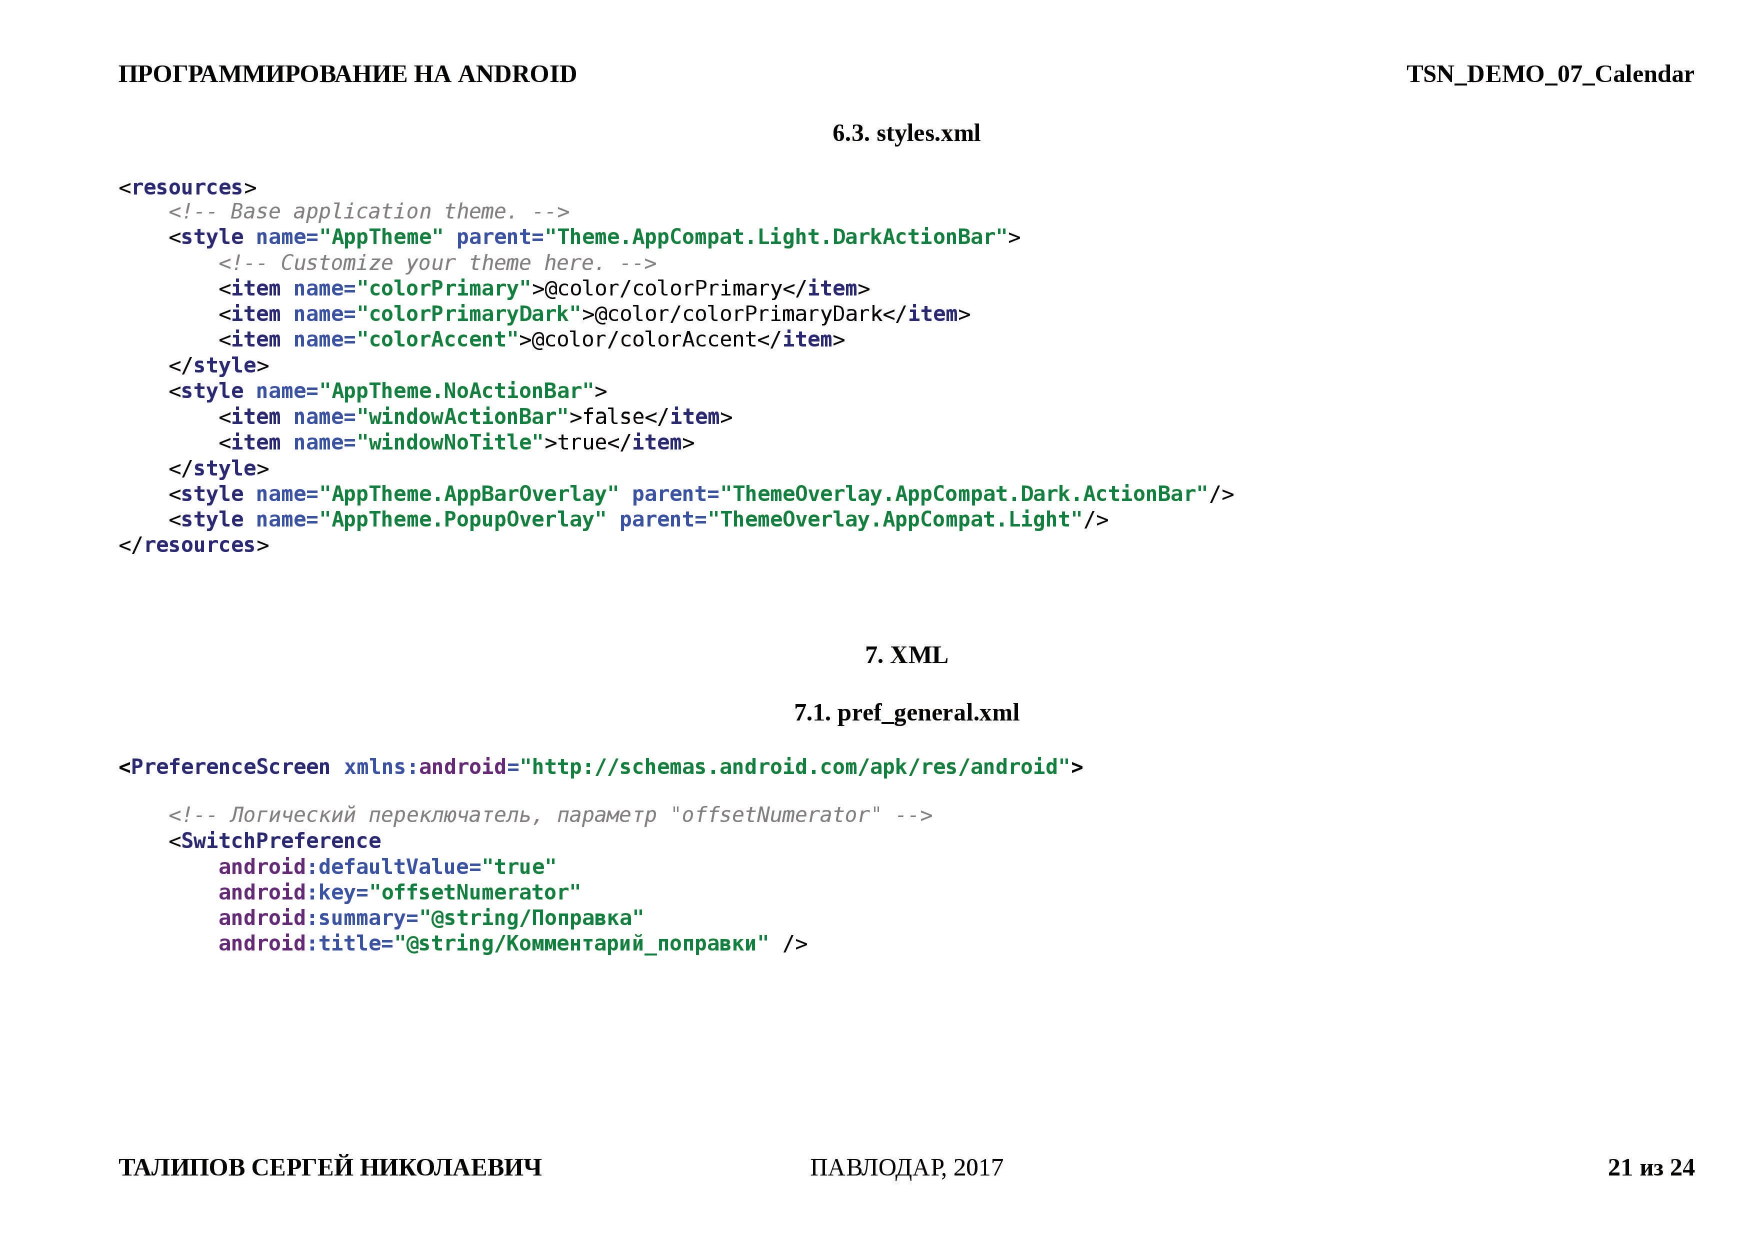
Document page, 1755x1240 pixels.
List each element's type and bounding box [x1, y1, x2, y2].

text_box [0, 0, 1754, 1240]
